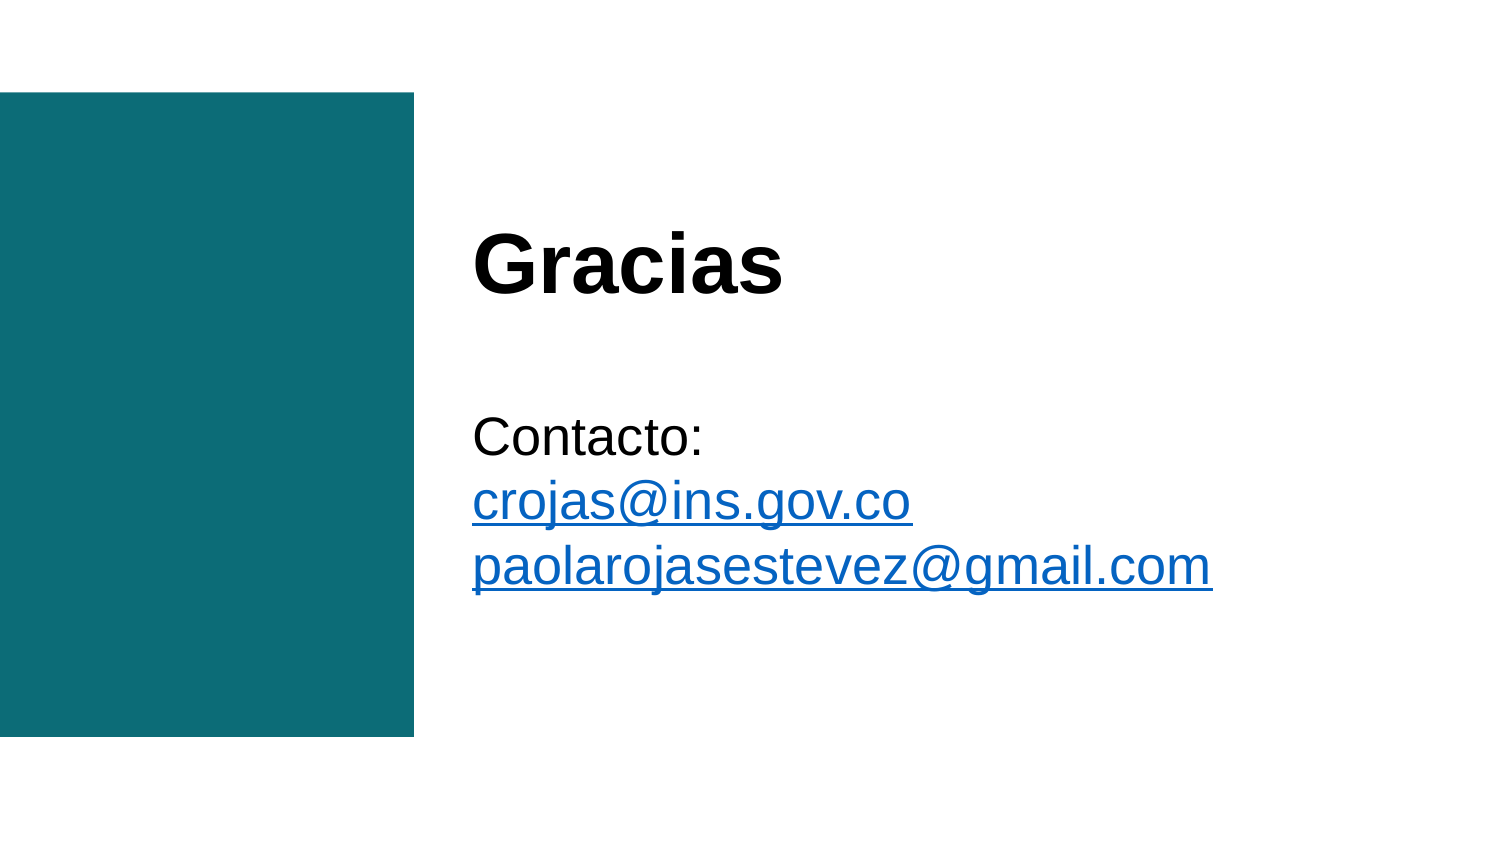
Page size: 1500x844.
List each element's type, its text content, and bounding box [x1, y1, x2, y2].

text_box Gracias Contacto: crojas@ins.gov.co paolarojasestevez@gmail.com [457, 193, 1414, 646]
picture [0, 90, 415, 738]
